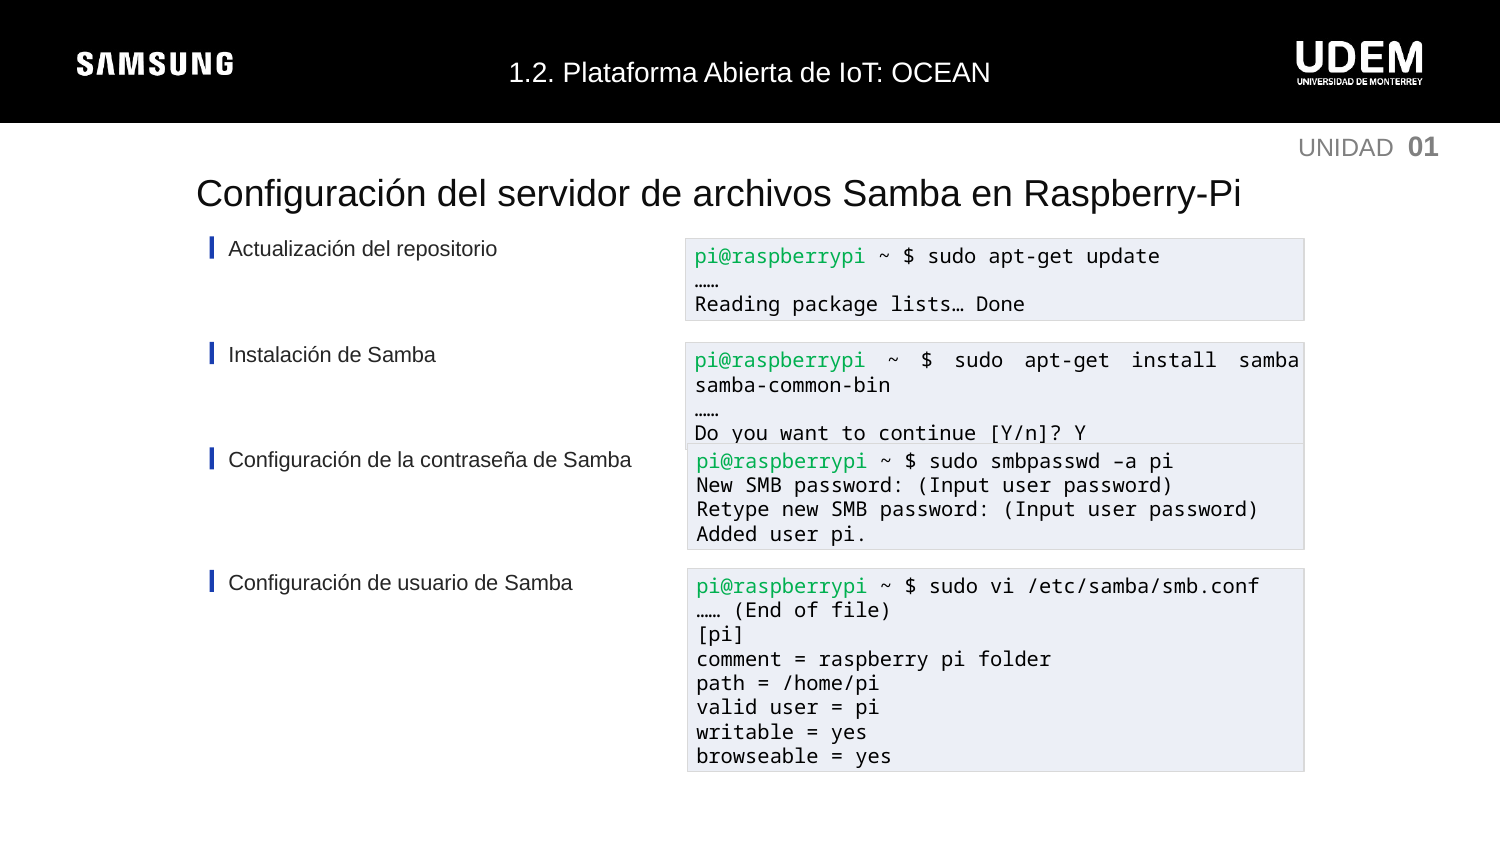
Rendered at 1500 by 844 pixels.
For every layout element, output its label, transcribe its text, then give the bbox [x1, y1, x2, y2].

text_box 1.2. Plataforma Abierta de IoT: OCEAN [279, 54, 1221, 88]
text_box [209, 340, 1291, 368]
text_box pi@raspberrypi ~ $ sudo apt-get update …… Reading package lists… Done [685, 238, 1304, 321]
text_box pi@raspberrypi ~ $ sudo smbpasswd –a pi New SMB password: (Input user password) Retype new SMB password: (Input user password) Added user pi. [687, 443, 1304, 550]
text_box UNIDAD 01 [1289, 127, 1439, 162]
picture [0, 0, 1500, 844]
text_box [209, 446, 1291, 473]
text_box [209, 235, 1291, 262]
text_box Configuración del servidor de archivos Samba en Raspberry-Pi [195, 168, 1305, 215]
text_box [209, 568, 1291, 595]
text_box pi@raspberrypi ~ $ sudo apt-get install samba samba-common-bin …… Do you want to continue [Y/n]? Y [685, 342, 1304, 446]
text_box pi@raspberrypi ~ $ sudo vi /etc/samba/smb.conf …… (End of file) [pi] comment = raspberry pi folder path = /home/pi valid user = pi writable = yes browseable = yes [687, 568, 1304, 772]
